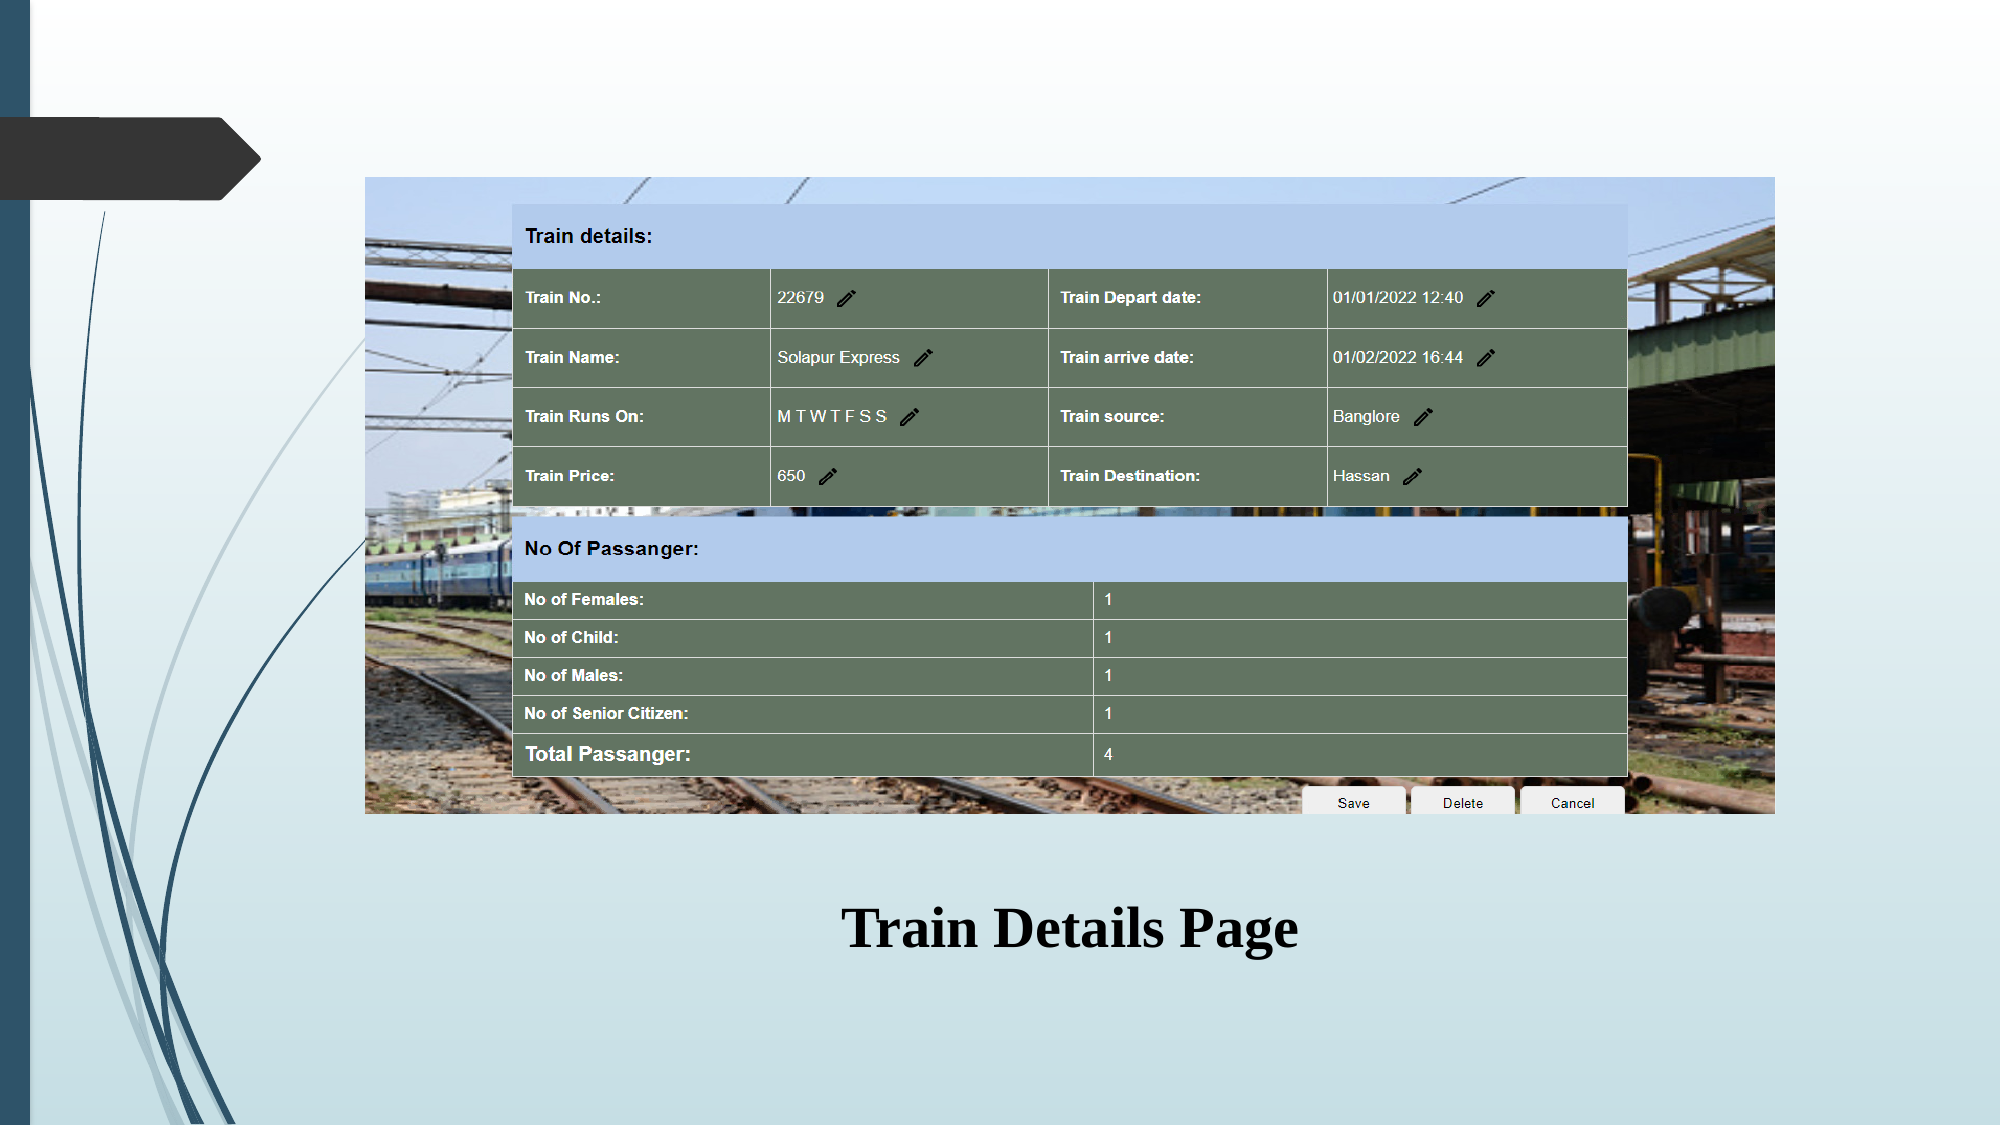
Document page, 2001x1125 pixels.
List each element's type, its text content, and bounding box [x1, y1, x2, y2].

title Train Details Page [365, 881, 1776, 1014]
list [364, 177, 1776, 815]
